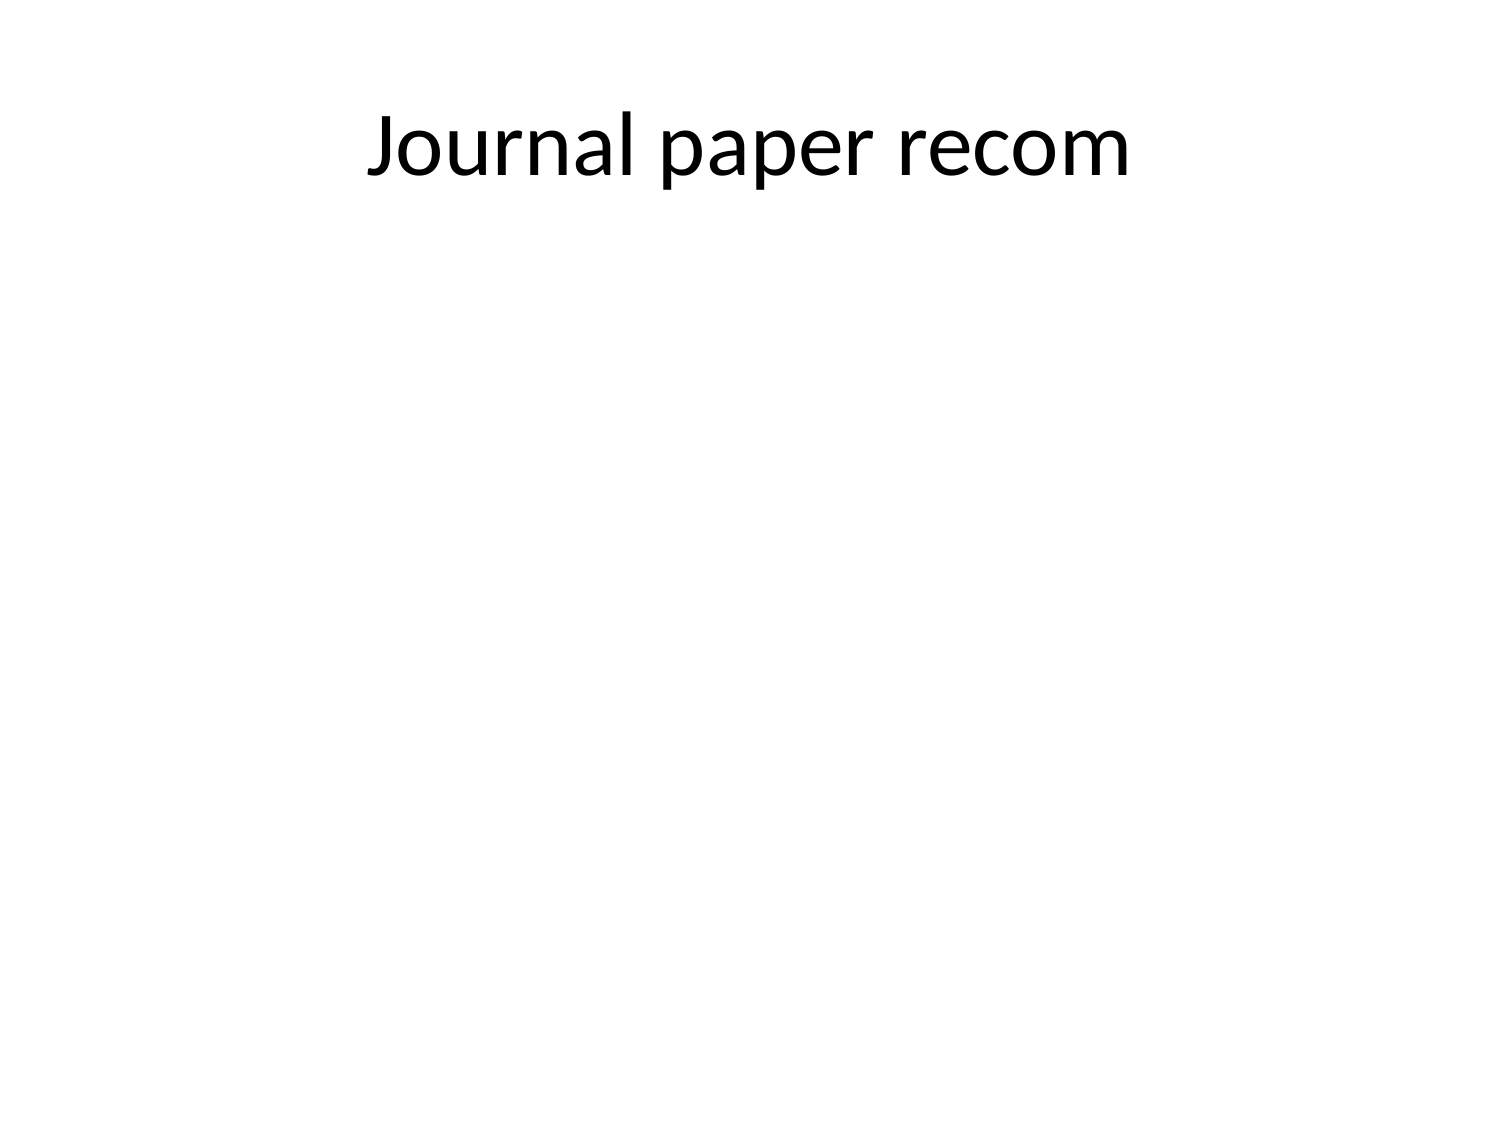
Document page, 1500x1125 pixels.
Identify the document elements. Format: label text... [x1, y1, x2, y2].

title Journal paper recom [75, 45, 1425, 233]
